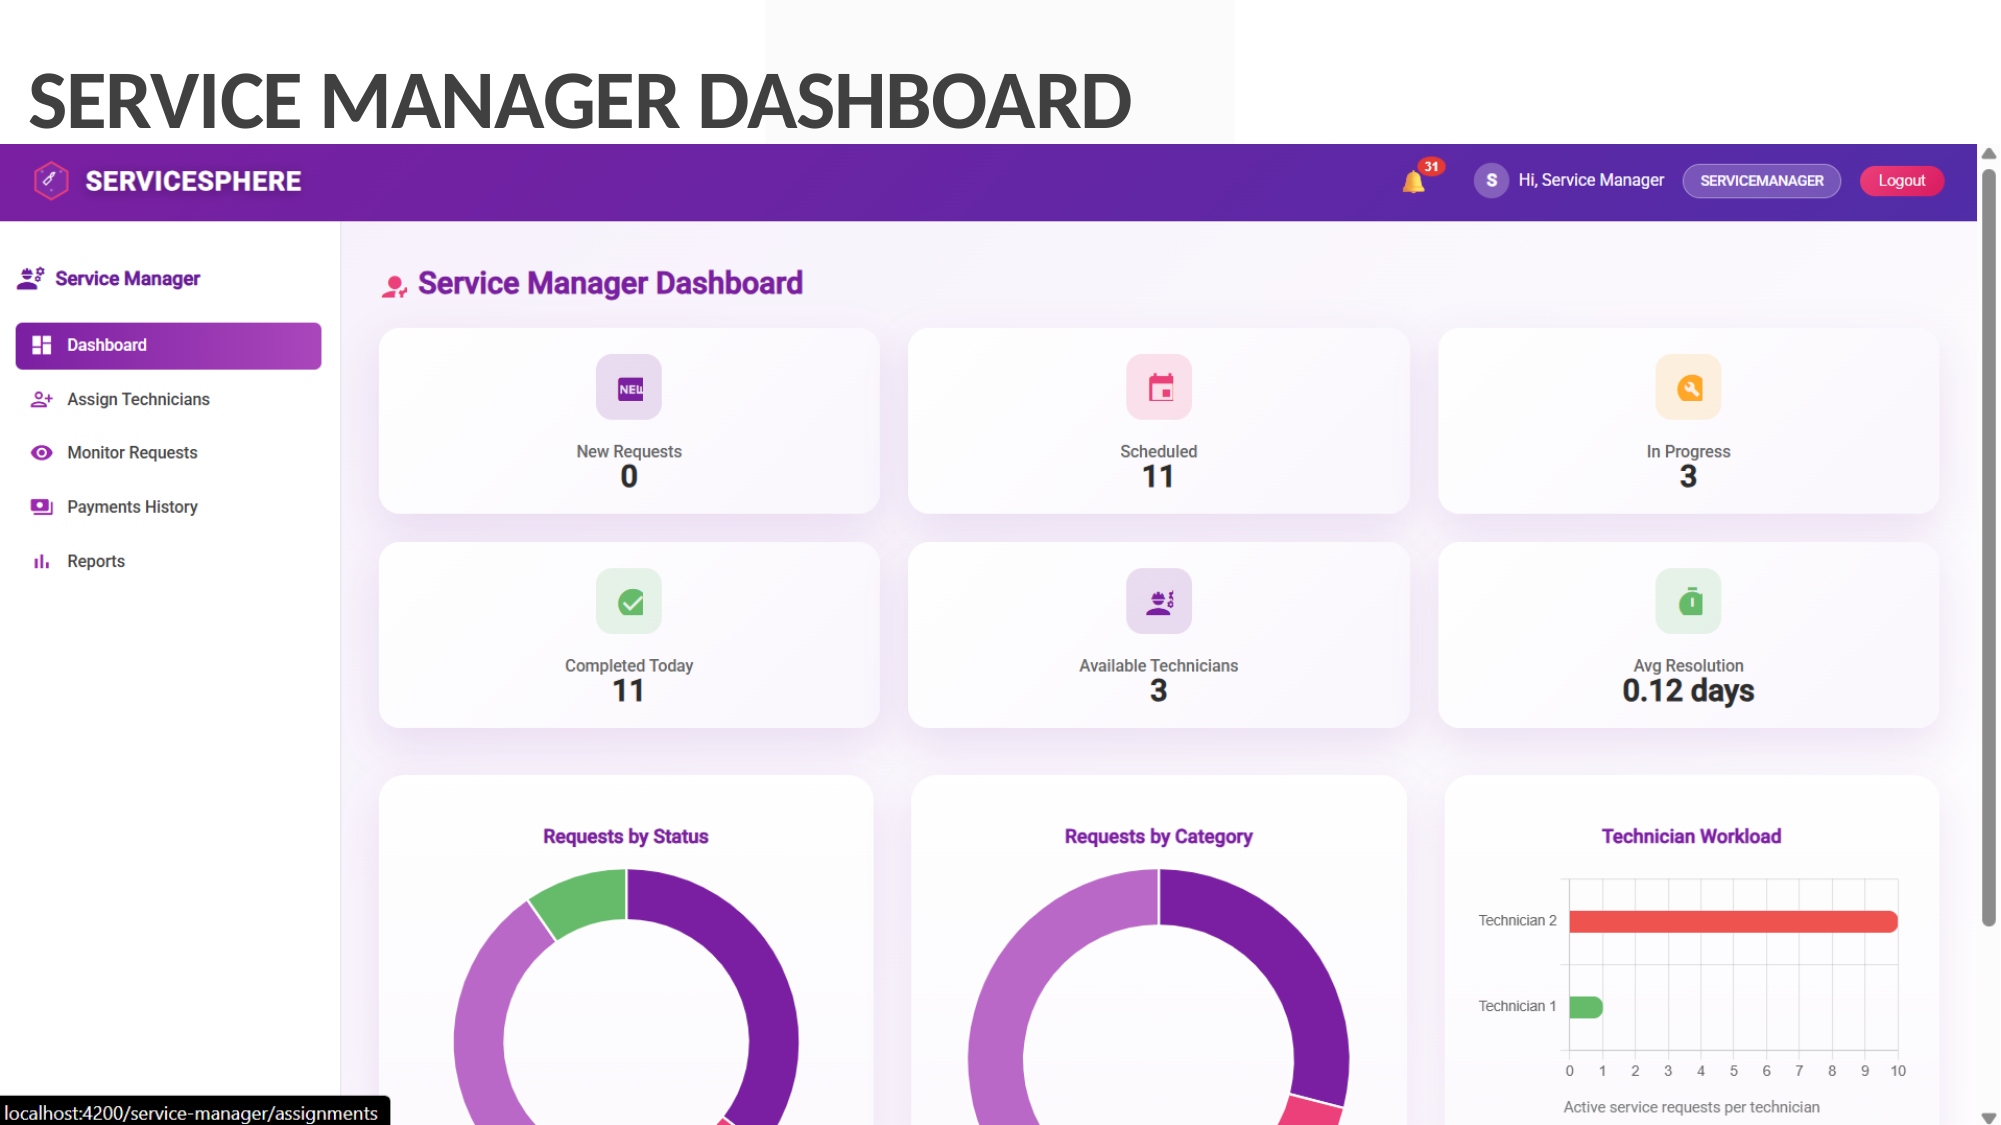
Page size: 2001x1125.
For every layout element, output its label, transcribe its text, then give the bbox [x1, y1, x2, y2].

picture [0, 144, 2000, 1125]
title SERVICE MANAGER DASHBOARD [13, 0, 1664, 140]
